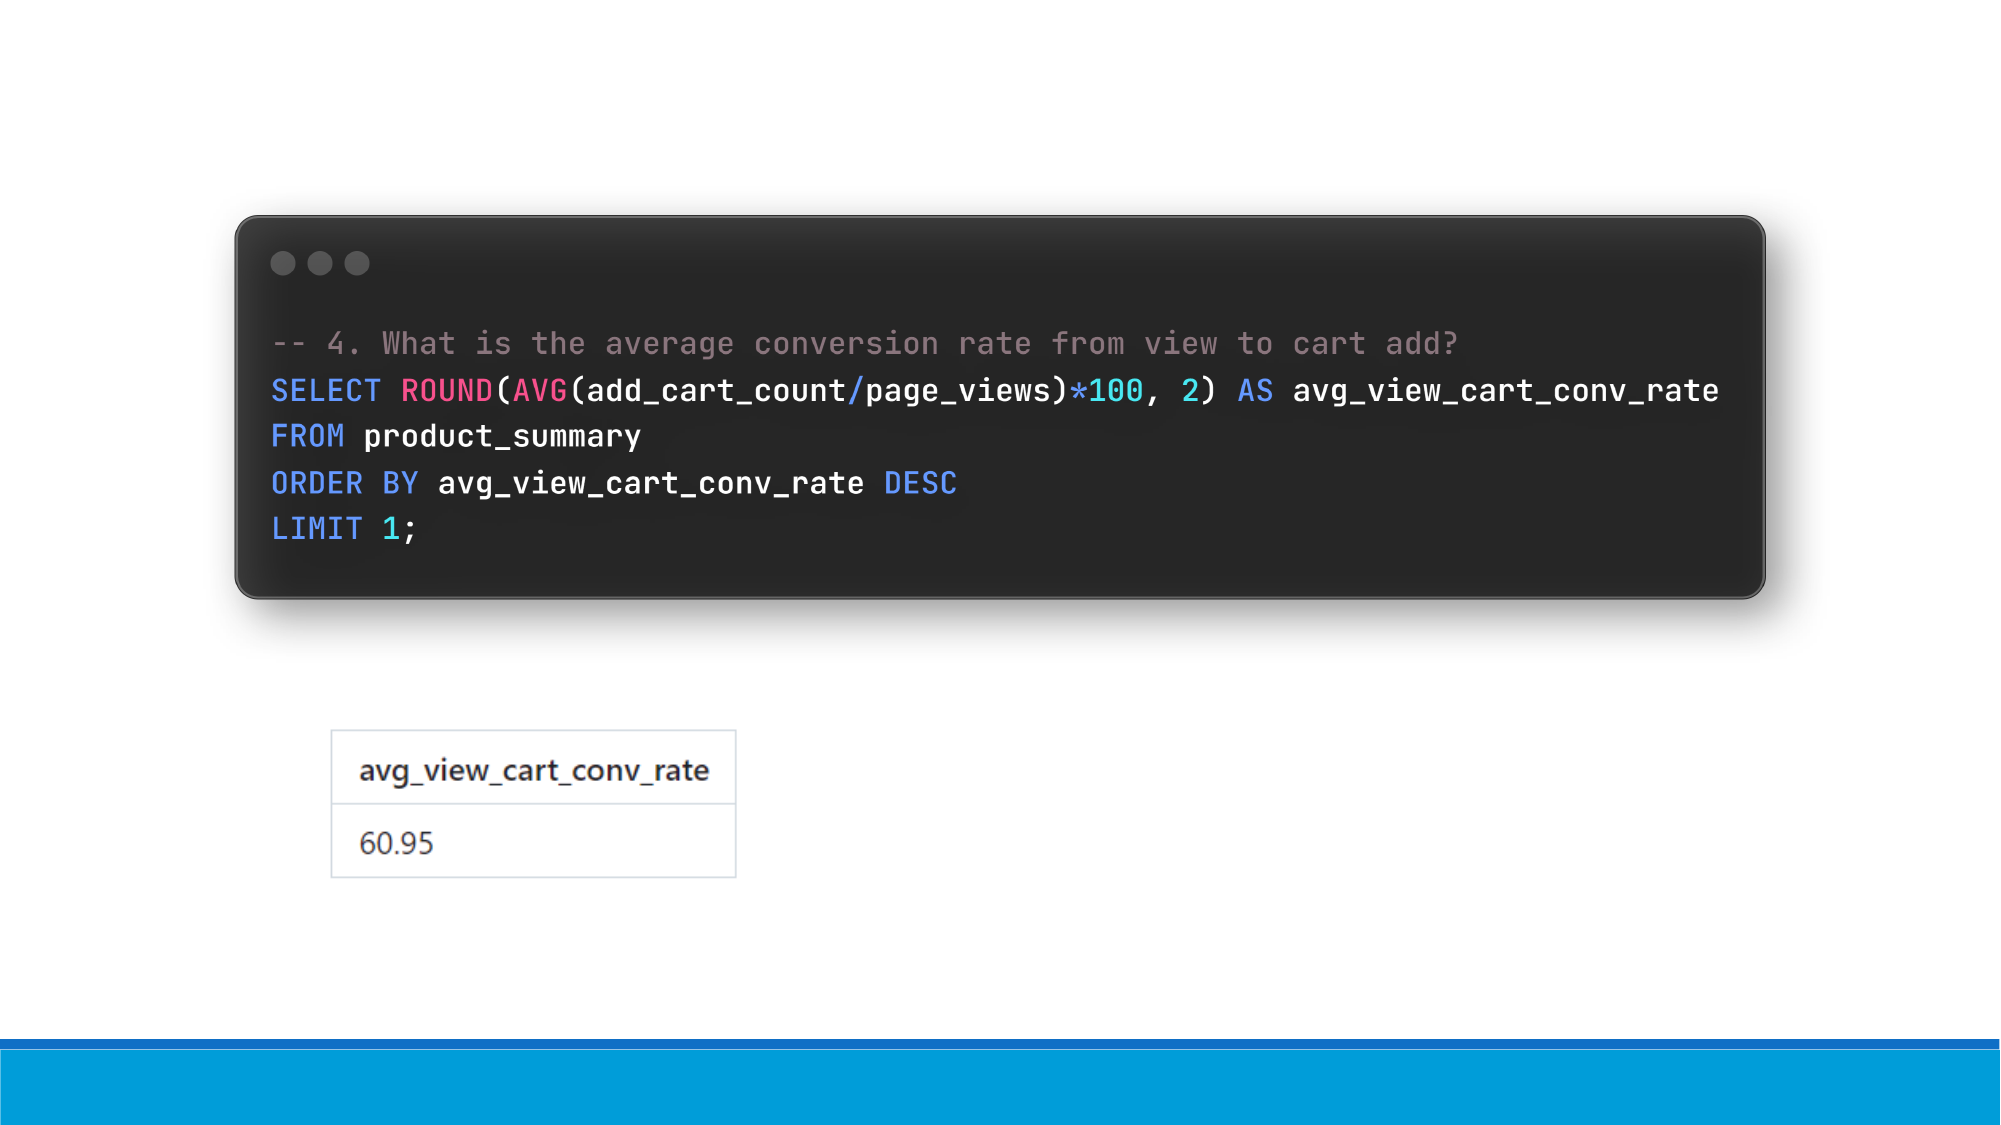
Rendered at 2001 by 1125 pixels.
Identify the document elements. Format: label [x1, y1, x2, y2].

picture [105, 86, 1895, 889]
